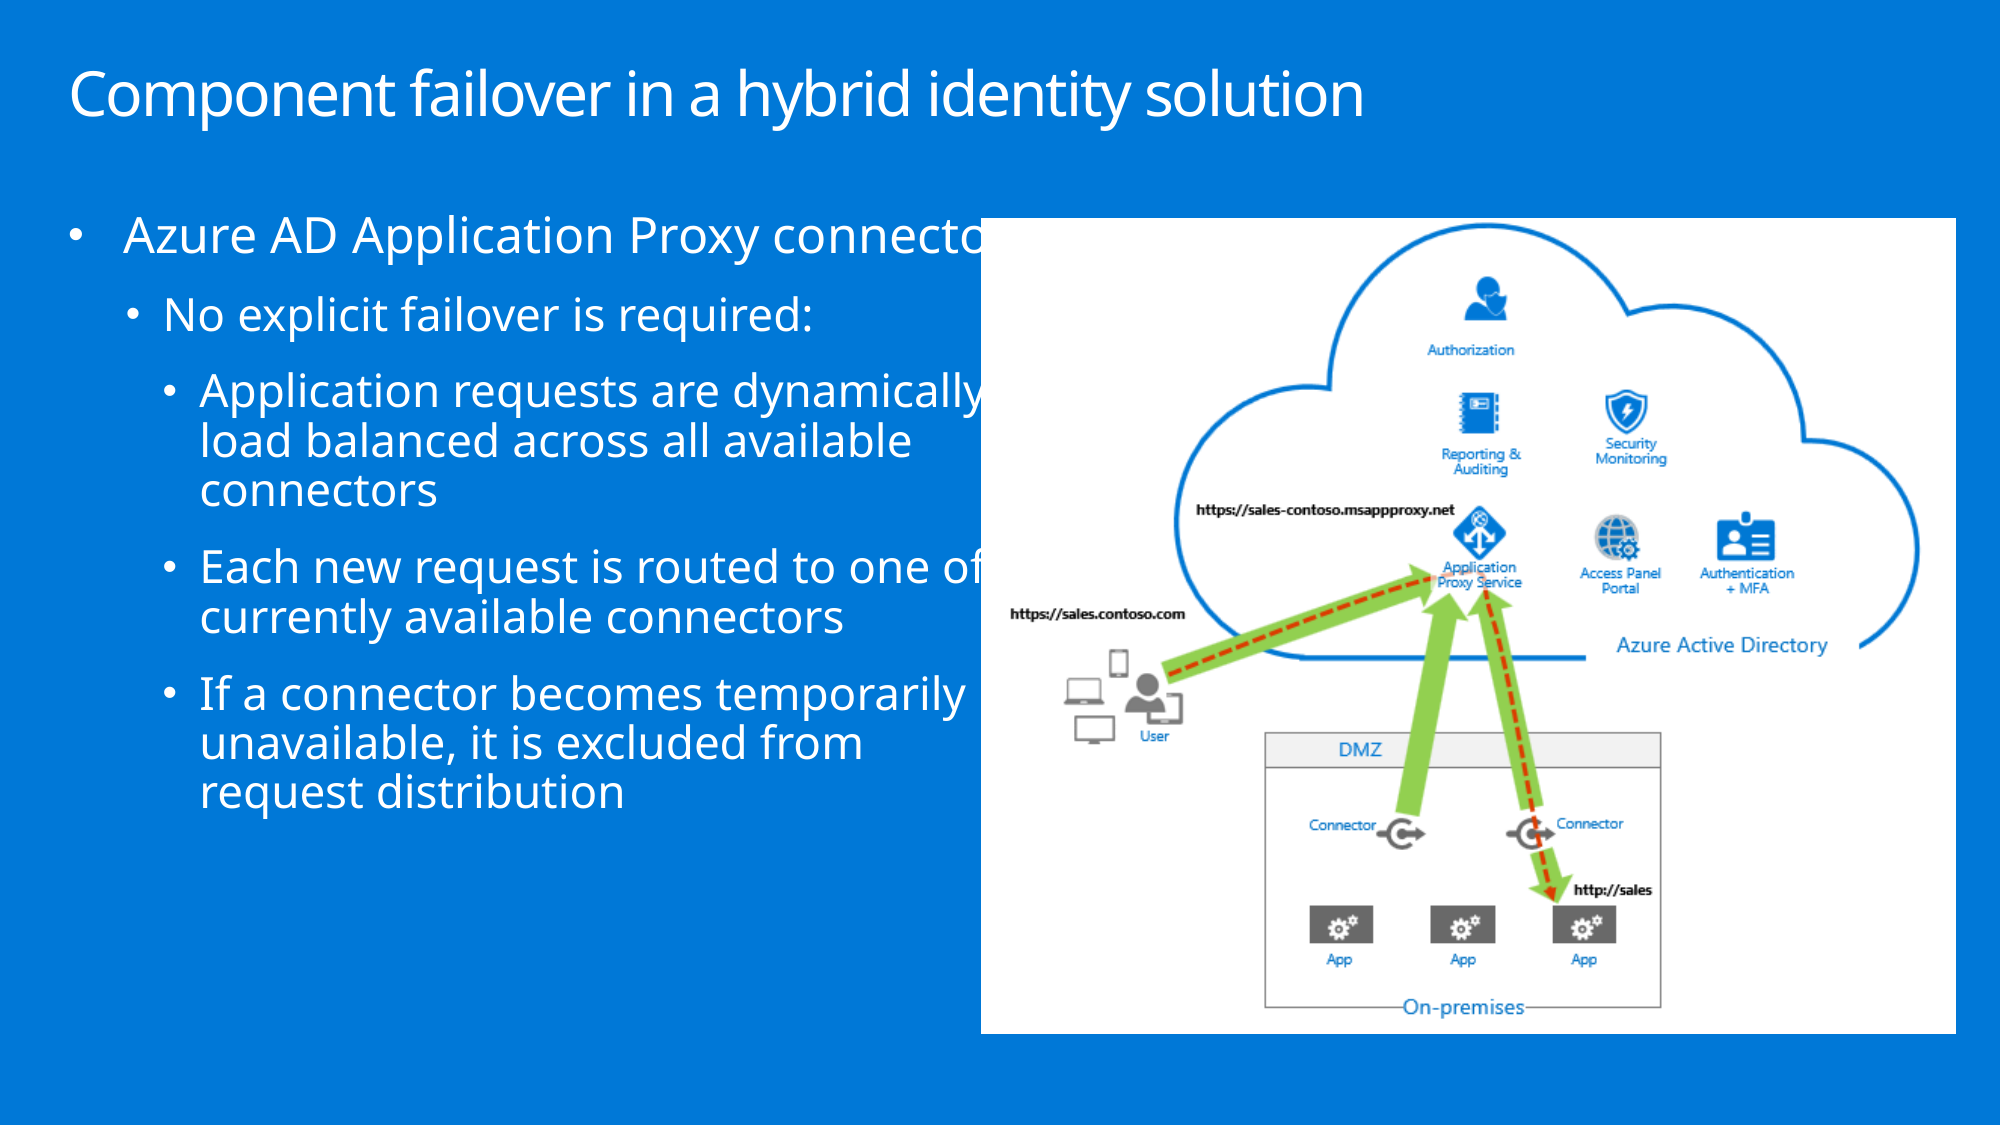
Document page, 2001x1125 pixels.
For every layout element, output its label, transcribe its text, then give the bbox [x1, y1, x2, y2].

picture [981, 217, 1957, 1035]
title Component failover in a hybrid identity solution [44, 47, 1957, 196]
list Azure AD Application Proxy connector No explicit failover is required: Application requests are dynamically load balanced across all available connectors Each new request is routed to one of currently available connectors If a connector becomes temporarily unavailable, it is excluded from request distribution [44, 196, 1956, 1125]
